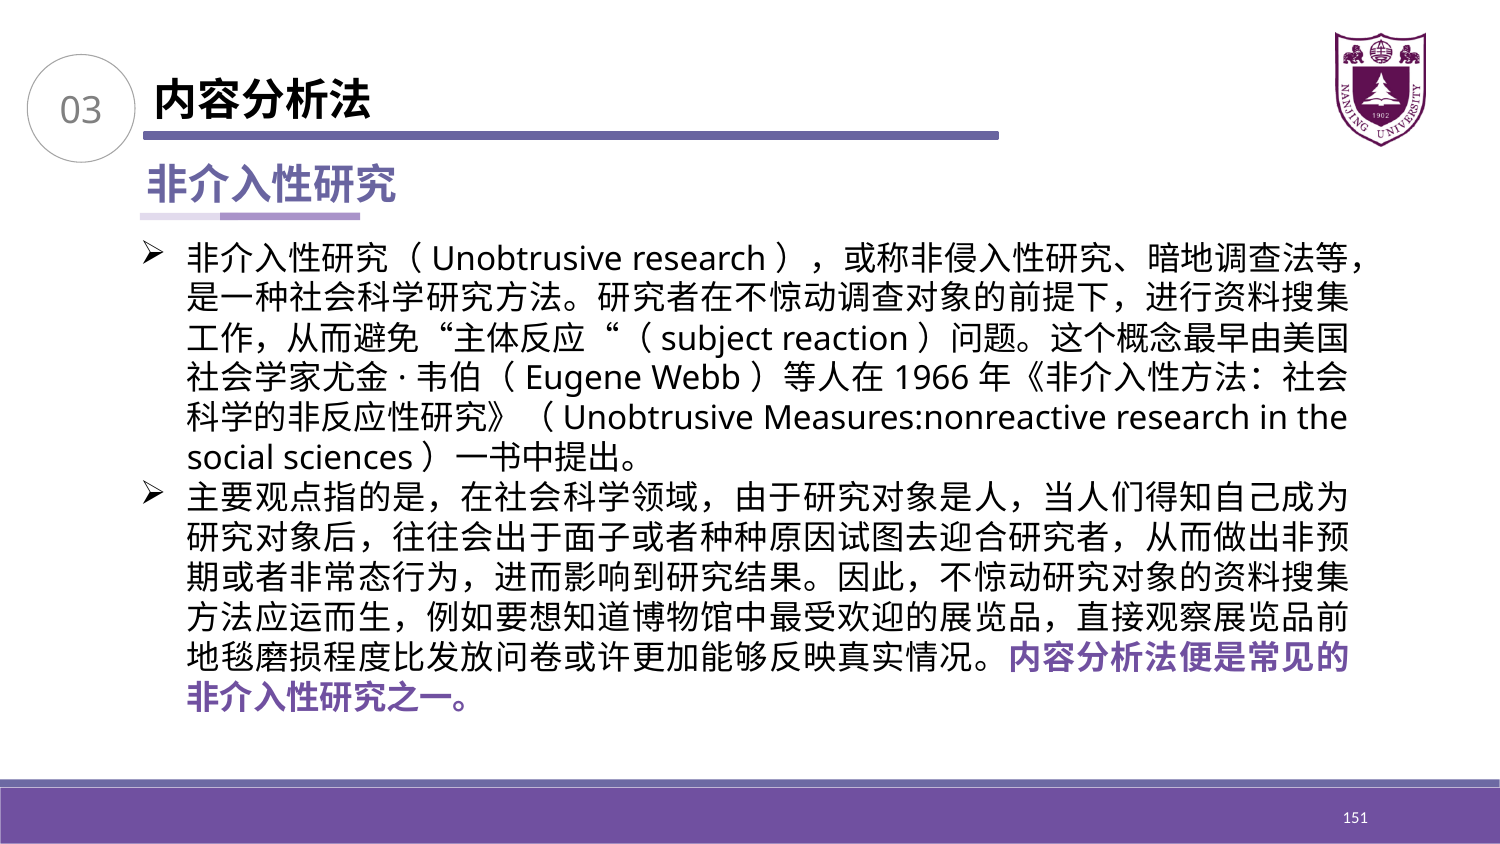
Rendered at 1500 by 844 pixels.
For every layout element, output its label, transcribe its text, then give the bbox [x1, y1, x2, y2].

text_box [143, 131, 999, 140]
slide_number 151 [1218, 794, 1380, 840]
text_box [139, 211, 239, 222]
text_box 内容分析法 [142, 66, 384, 131]
text_box 非介入性研究（Unobtrusive research），或称非侵入性研究、暗地调查法等，是一种社会科学研究方法。研究者在不惊动调查对象的前提下，进行资料搜集工作，从而避免“主体反应“（subject reaction）问题。这个概念最早由美国社会学家尤金·韦伯（Eugene Webb）等人在1966年《非介入性方法：社会科学的非反应性研究》（Unobtrusive Measures:nonreactive research in the social sciences）一书中提出。 主要观点指的是，在社会科学领域，由于研究对象是人，当人们得知自己成为研究对象后，往往会出于面子或者种种原因试图去迎合研究者，从而做出非预期或者非常态行为，进而影响到研究结果。因此，不惊动研究对象的资料搜集方法应运而生，例如要想知道博物馆中最受欢迎的展览品，直接观察展览品前地毯磨损程度比发放问卷或许更加能够反映真实情况。内容分析法便是常见的非介入性研究之一。 [125, 229, 1365, 724]
text_box 03 [25, 53, 137, 164]
picture [1334, 31, 1427, 147]
text_box 非介入性研究 [131, 150, 413, 215]
text_box [219, 211, 361, 221]
